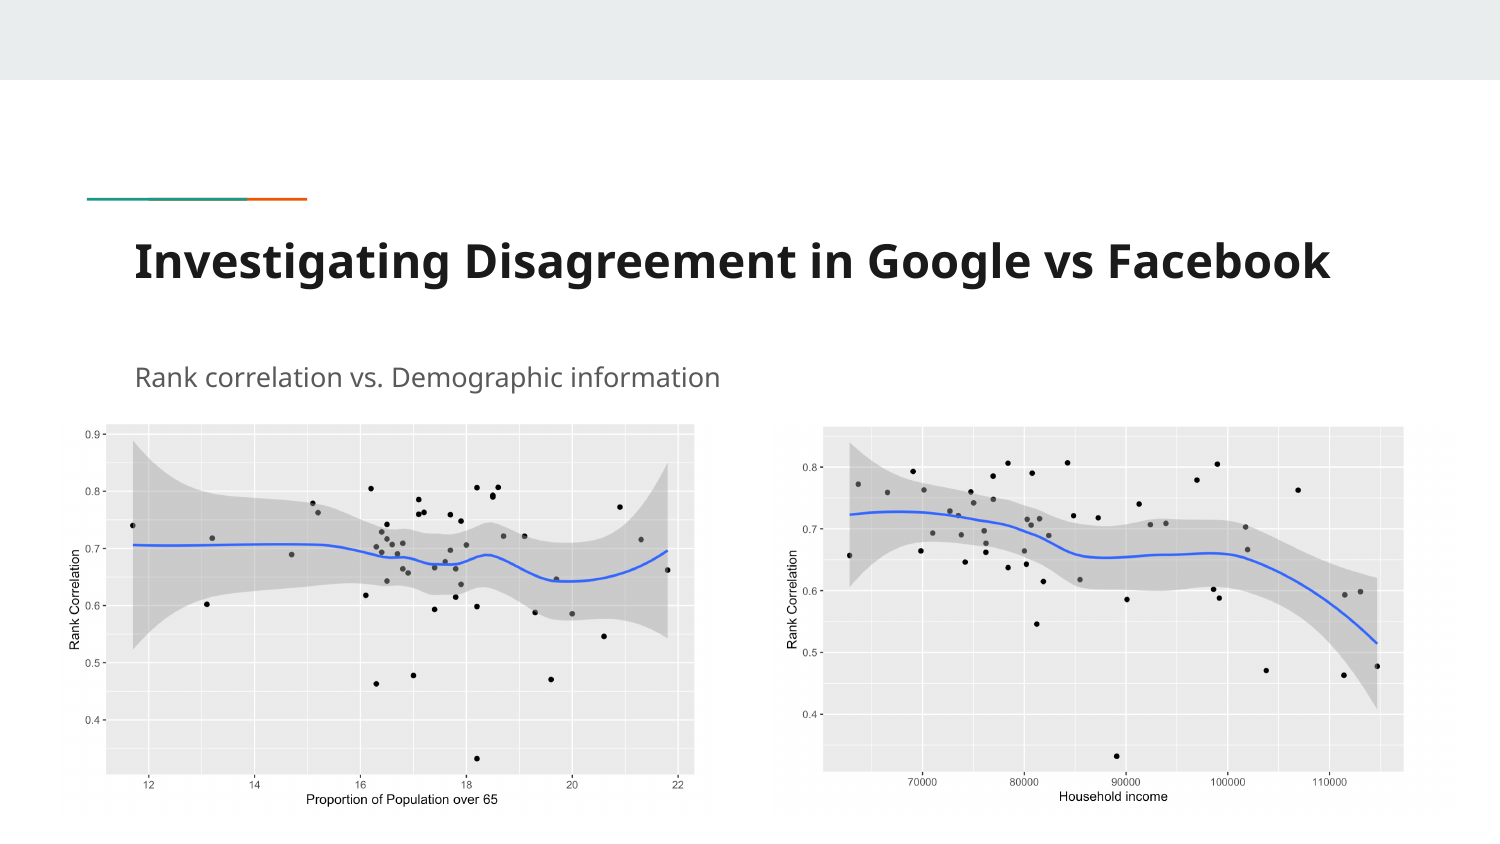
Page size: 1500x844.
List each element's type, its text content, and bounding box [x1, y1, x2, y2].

picture [60, 421, 715, 818]
list Rank correlation vs. Demographic information [119, 341, 1381, 712]
picture [773, 421, 1455, 818]
title Investigating Disagreement in Google vs Facebook [119, 216, 1381, 305]
